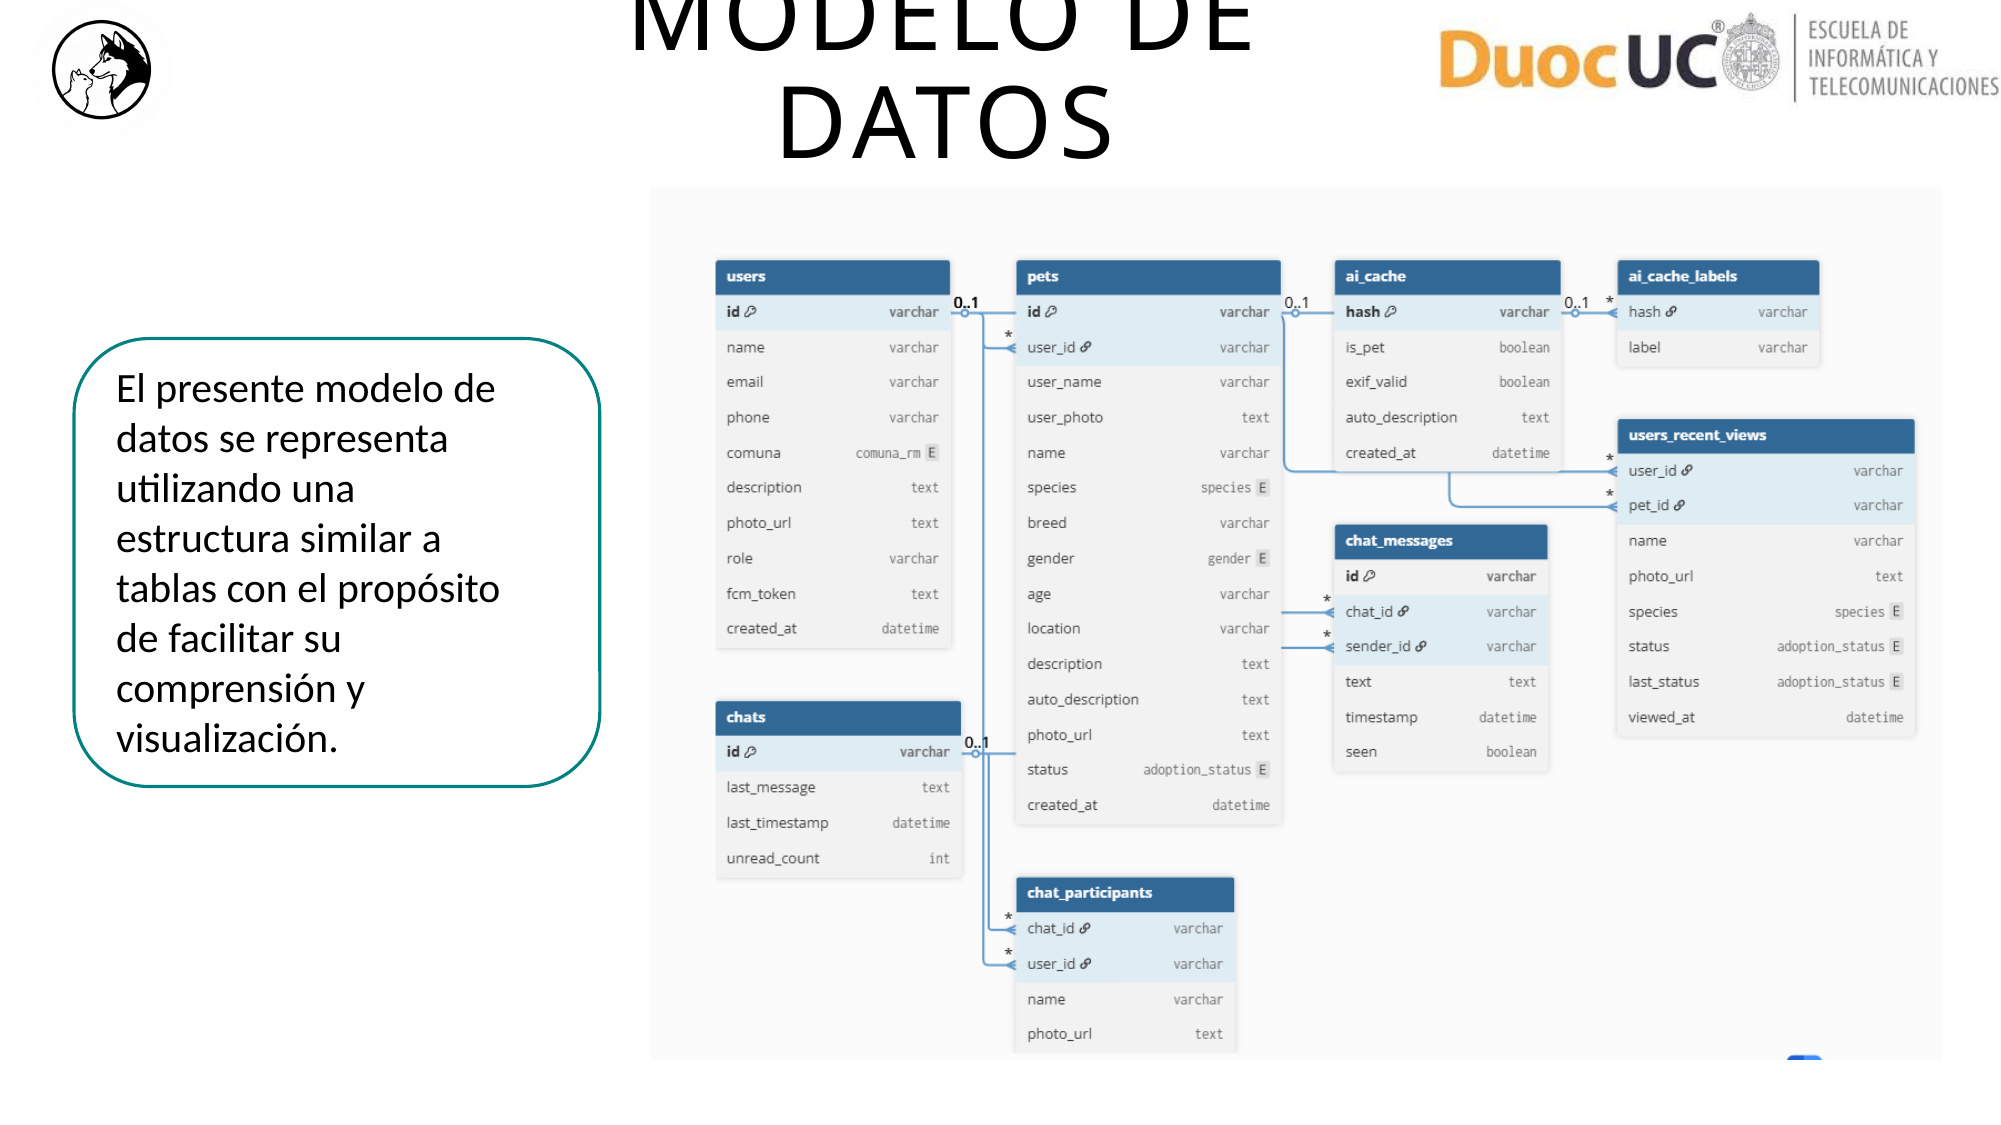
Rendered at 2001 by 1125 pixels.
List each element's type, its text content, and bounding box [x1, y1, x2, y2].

picture [1438, 0, 2000, 141]
title Modelo de datos [450, 47, 1440, 188]
text_box [72, 336, 602, 789]
picture [649, 186, 1943, 1061]
picture [30, 0, 172, 141]
text_box El presente modelo de datos se representa utilizando una estructura similar a tablas con el propósito de facilitar su comprensión y visualización. [101, 352, 520, 768]
